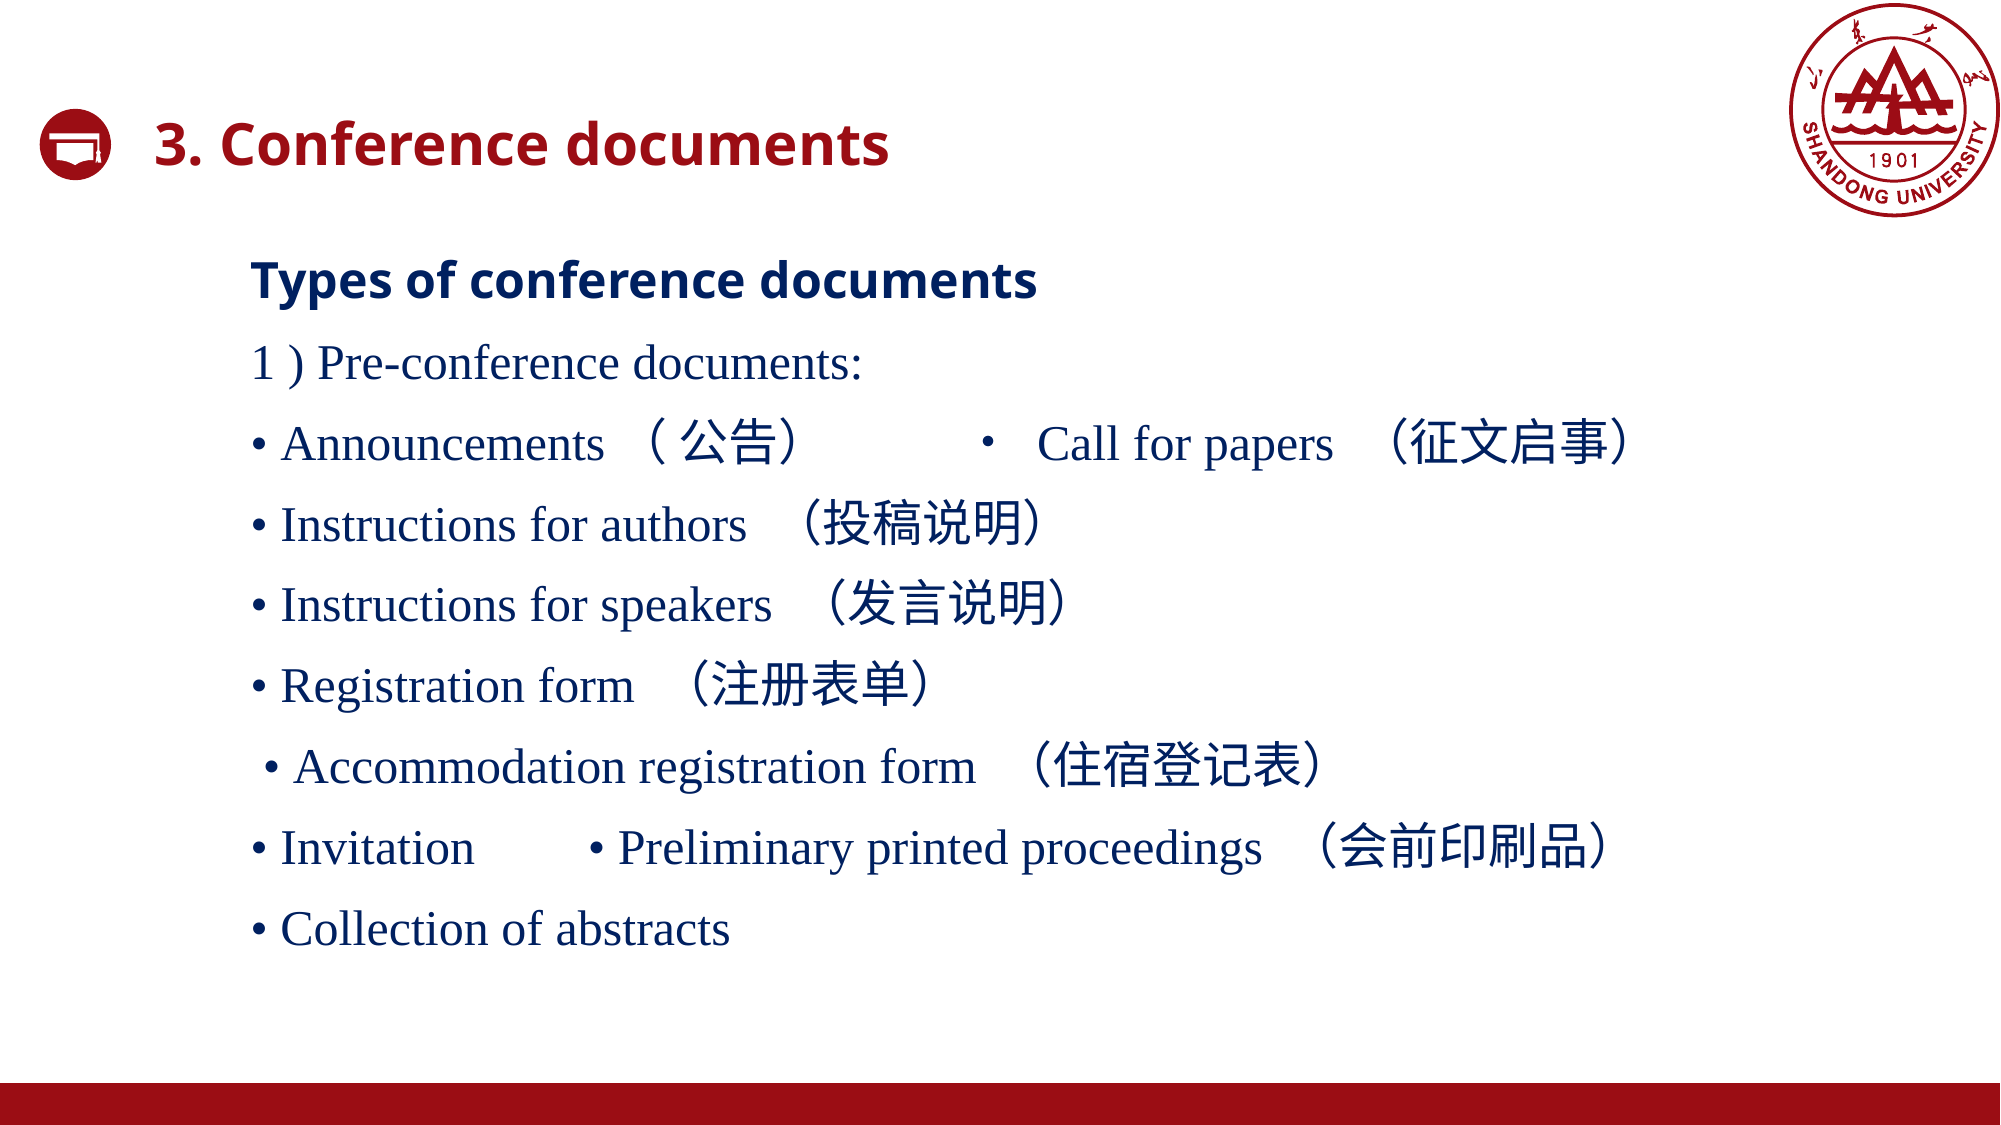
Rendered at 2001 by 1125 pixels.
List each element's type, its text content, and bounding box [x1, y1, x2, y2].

list 3. Conference documents [139, 107, 1742, 196]
list Types of conference documents 1 ) Pre-conference documents: • Announcements（ 公告） • Call for papers （征文启事） • Instructions for authors （投稿说明） • Instructions for speakers （发言说明） • Registration form （注册表单） • Accommodation registration form （住宿登记表） • Invitation • Preliminary printed proceedings （会前印刷品） • Collection of abstracts [235, 211, 1840, 939]
